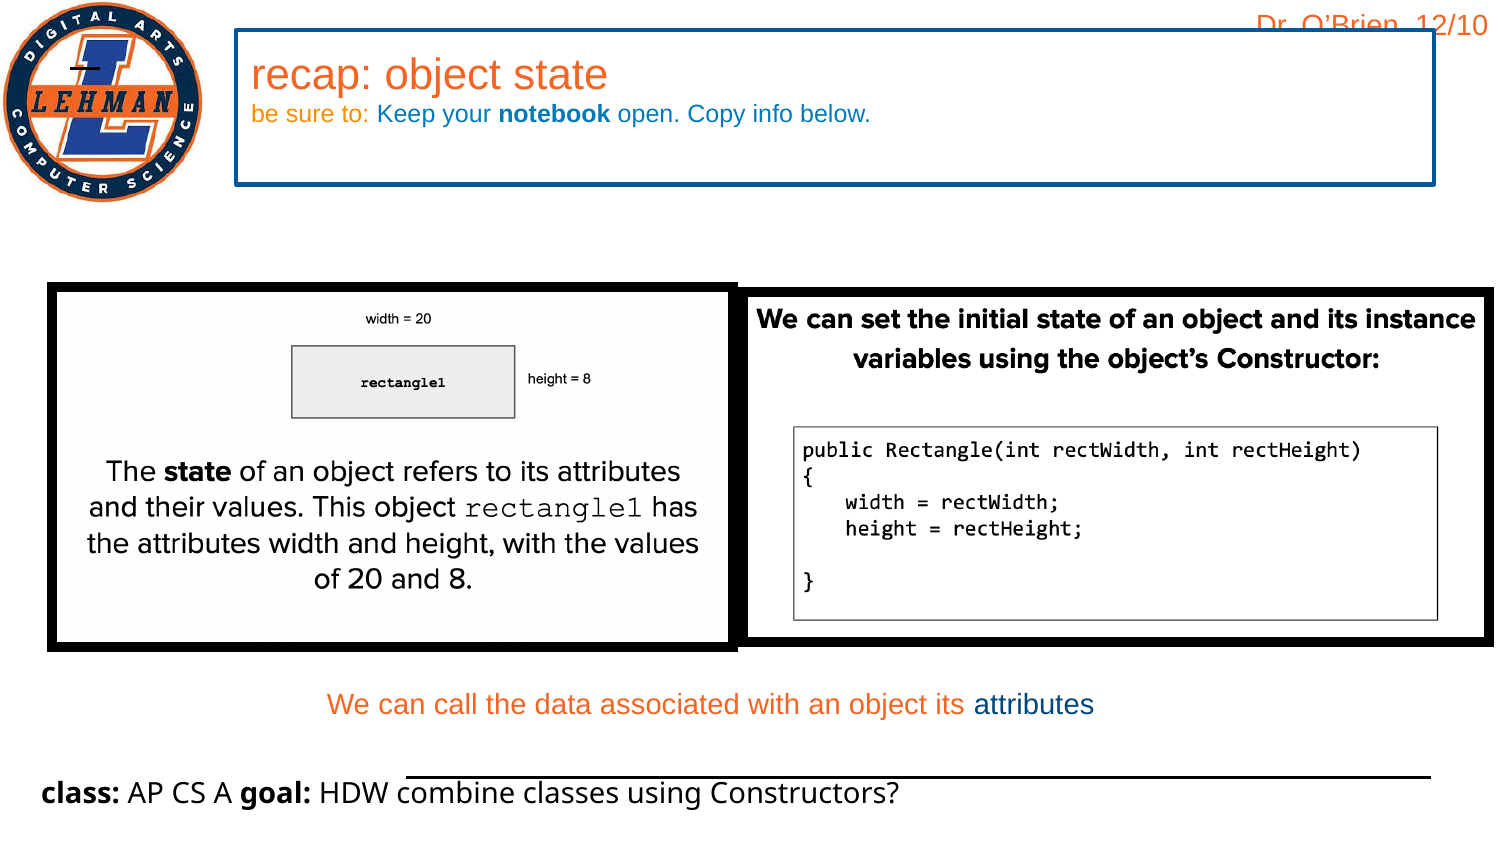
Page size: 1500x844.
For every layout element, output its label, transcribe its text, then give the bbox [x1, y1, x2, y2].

picture [0, 0, 204, 204]
picture [56, 291, 729, 643]
text_box We can call the data associated with an object its attributes [326, 685, 1095, 721]
title recap: object state be sure to: Keep your notebook open. Copy info below. [235, 29, 1435, 185]
picture [747, 297, 1484, 637]
